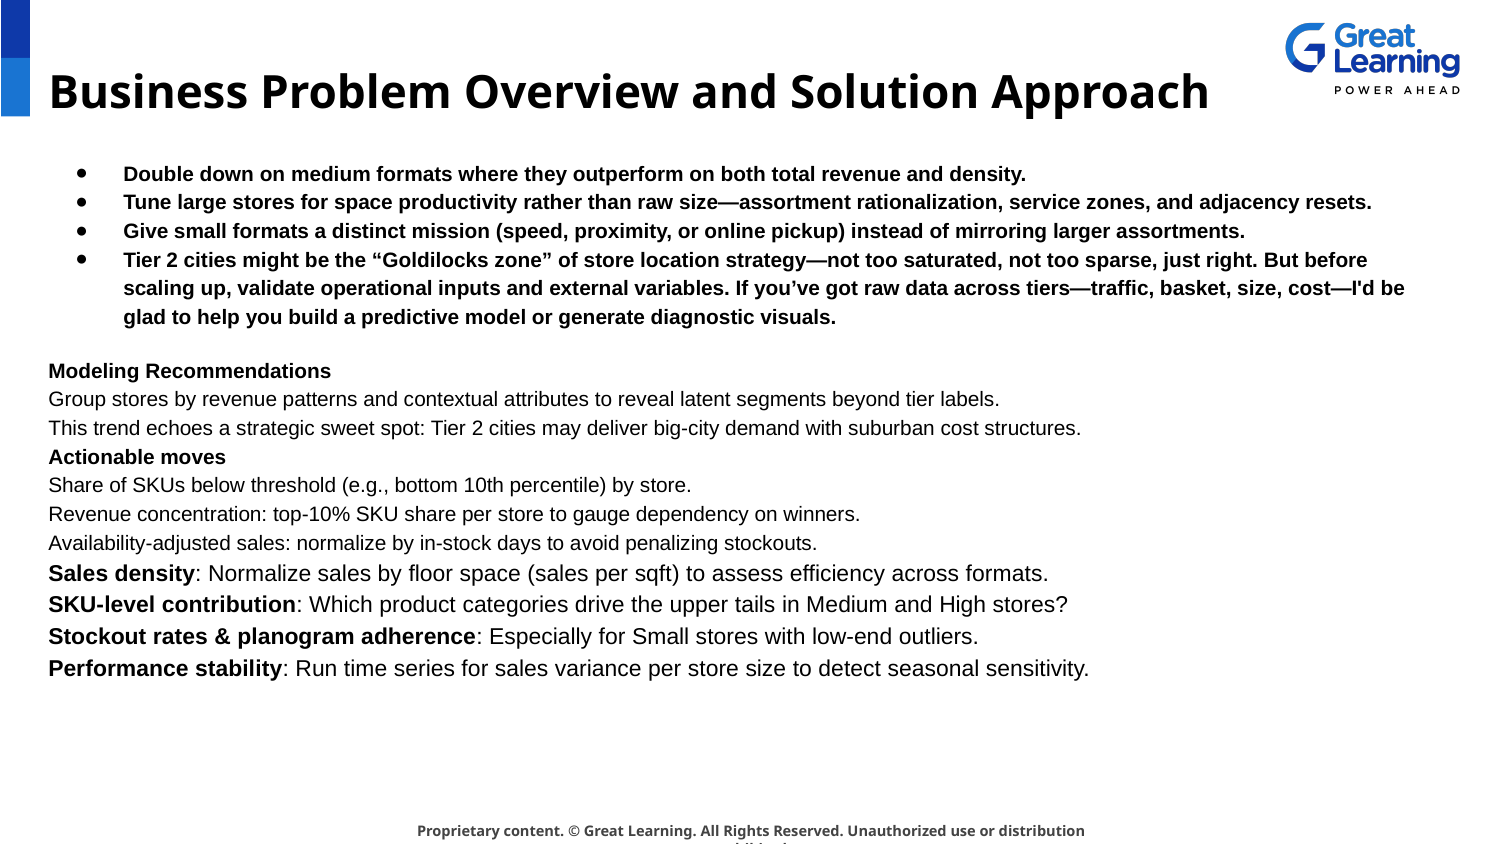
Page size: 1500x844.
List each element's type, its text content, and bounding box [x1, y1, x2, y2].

list Double down on medium formats where they outperform on both total revenue and density. Tune large stores for space productivity rather than raw size—assortment rationalization, service zones, and adjacency resets. Give small formats a distinct mission (speed, proximity, or online pickup) instead of mirroring larger assortments. Tier 2 cities might be the “Goldilocks zone” of store location strategy—not too saturated, not too sparse, just right. But before scaling up, validate operational inputs and external variables. If you’ve got raw data across tiers—traffic, basket, size, cost—I'd be glad to help you build a predictive model or generate diagnostic visuals. Modeling Recommendations Group stores by revenue patterns and contextual attributes to reveal latent segments beyond tier labels. This trend echoes a strategic sweet spot: Tier 2 cities may deliver big-city demand with suburban cost structures. Actionable moves Share of SKUs below threshold (e.g., bottom 10th percentile) by store. Revenue concentration: top-10% SKU share per store to gauge dependency on winners. Availability-adjusted sales: normalize by in-stock days to avoid penalizing stockouts. Sales density: Normalize sales by floor space (sales per sqft) to assess efficiency across formats. SKU-level contribution: Which product categories drive the upper tails in Medium and High stores? Stockout rates & planogram adherence: Especially for Small stores with low-end outliers. Performance stability: Run time series for sales variance per store size to detect seasonal sensitivity. [33, 141, 1449, 750]
title Business Problem Overview and Solution Approach [33, 47, 1431, 141]
picture [1258, 11, 1487, 106]
